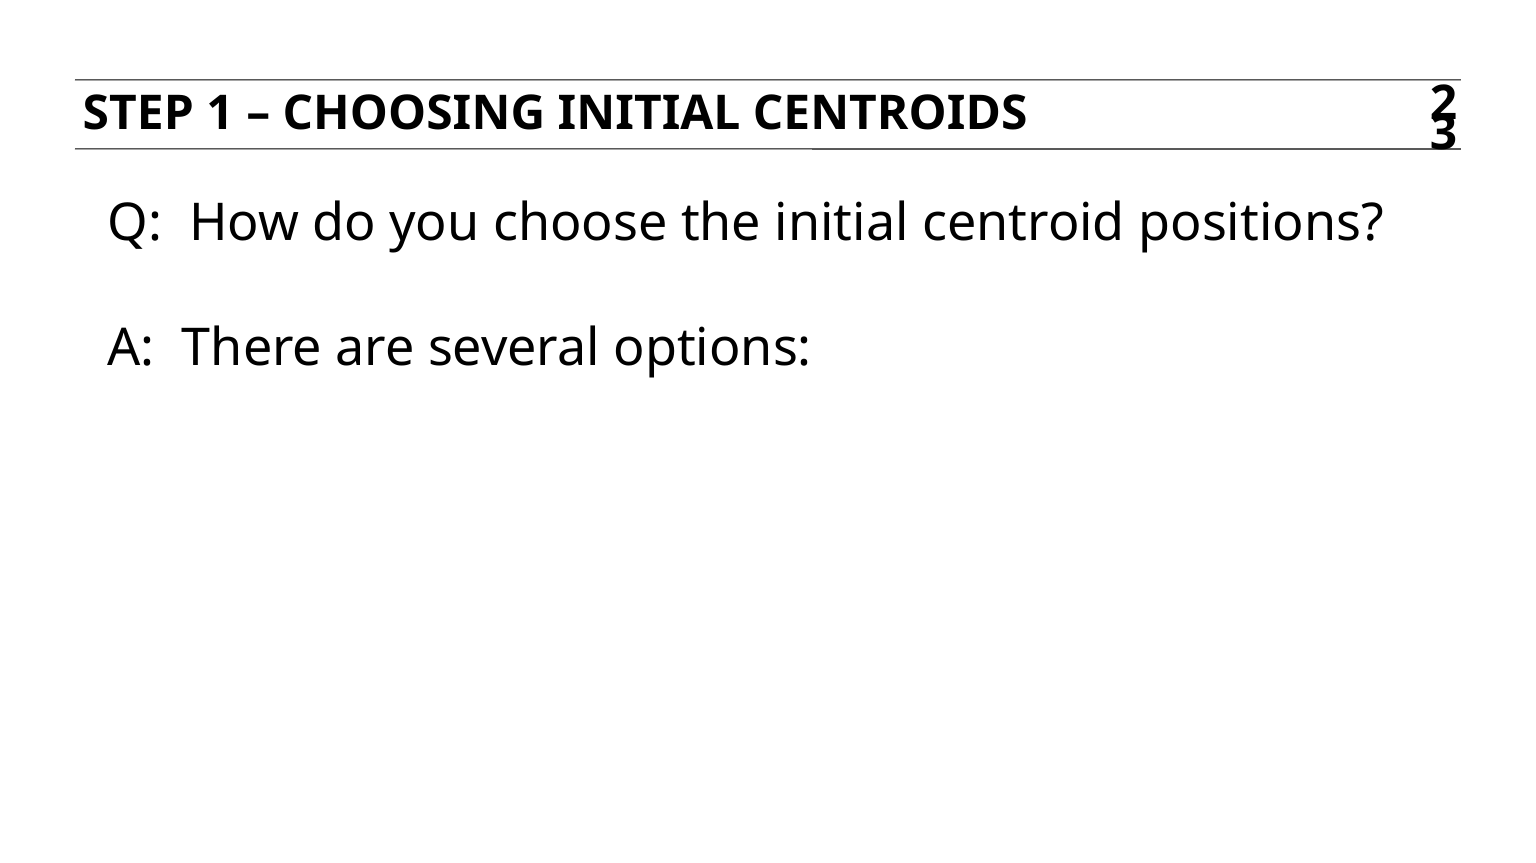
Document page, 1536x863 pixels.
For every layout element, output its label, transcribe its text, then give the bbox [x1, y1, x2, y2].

slide_number 23 [1419, 86, 1461, 138]
text_box Q: How do you choose the initial centroid positions? A: There are several options: [92, 181, 1468, 384]
list Step 1 – Choosing initial centroids [67, 81, 1118, 132]
